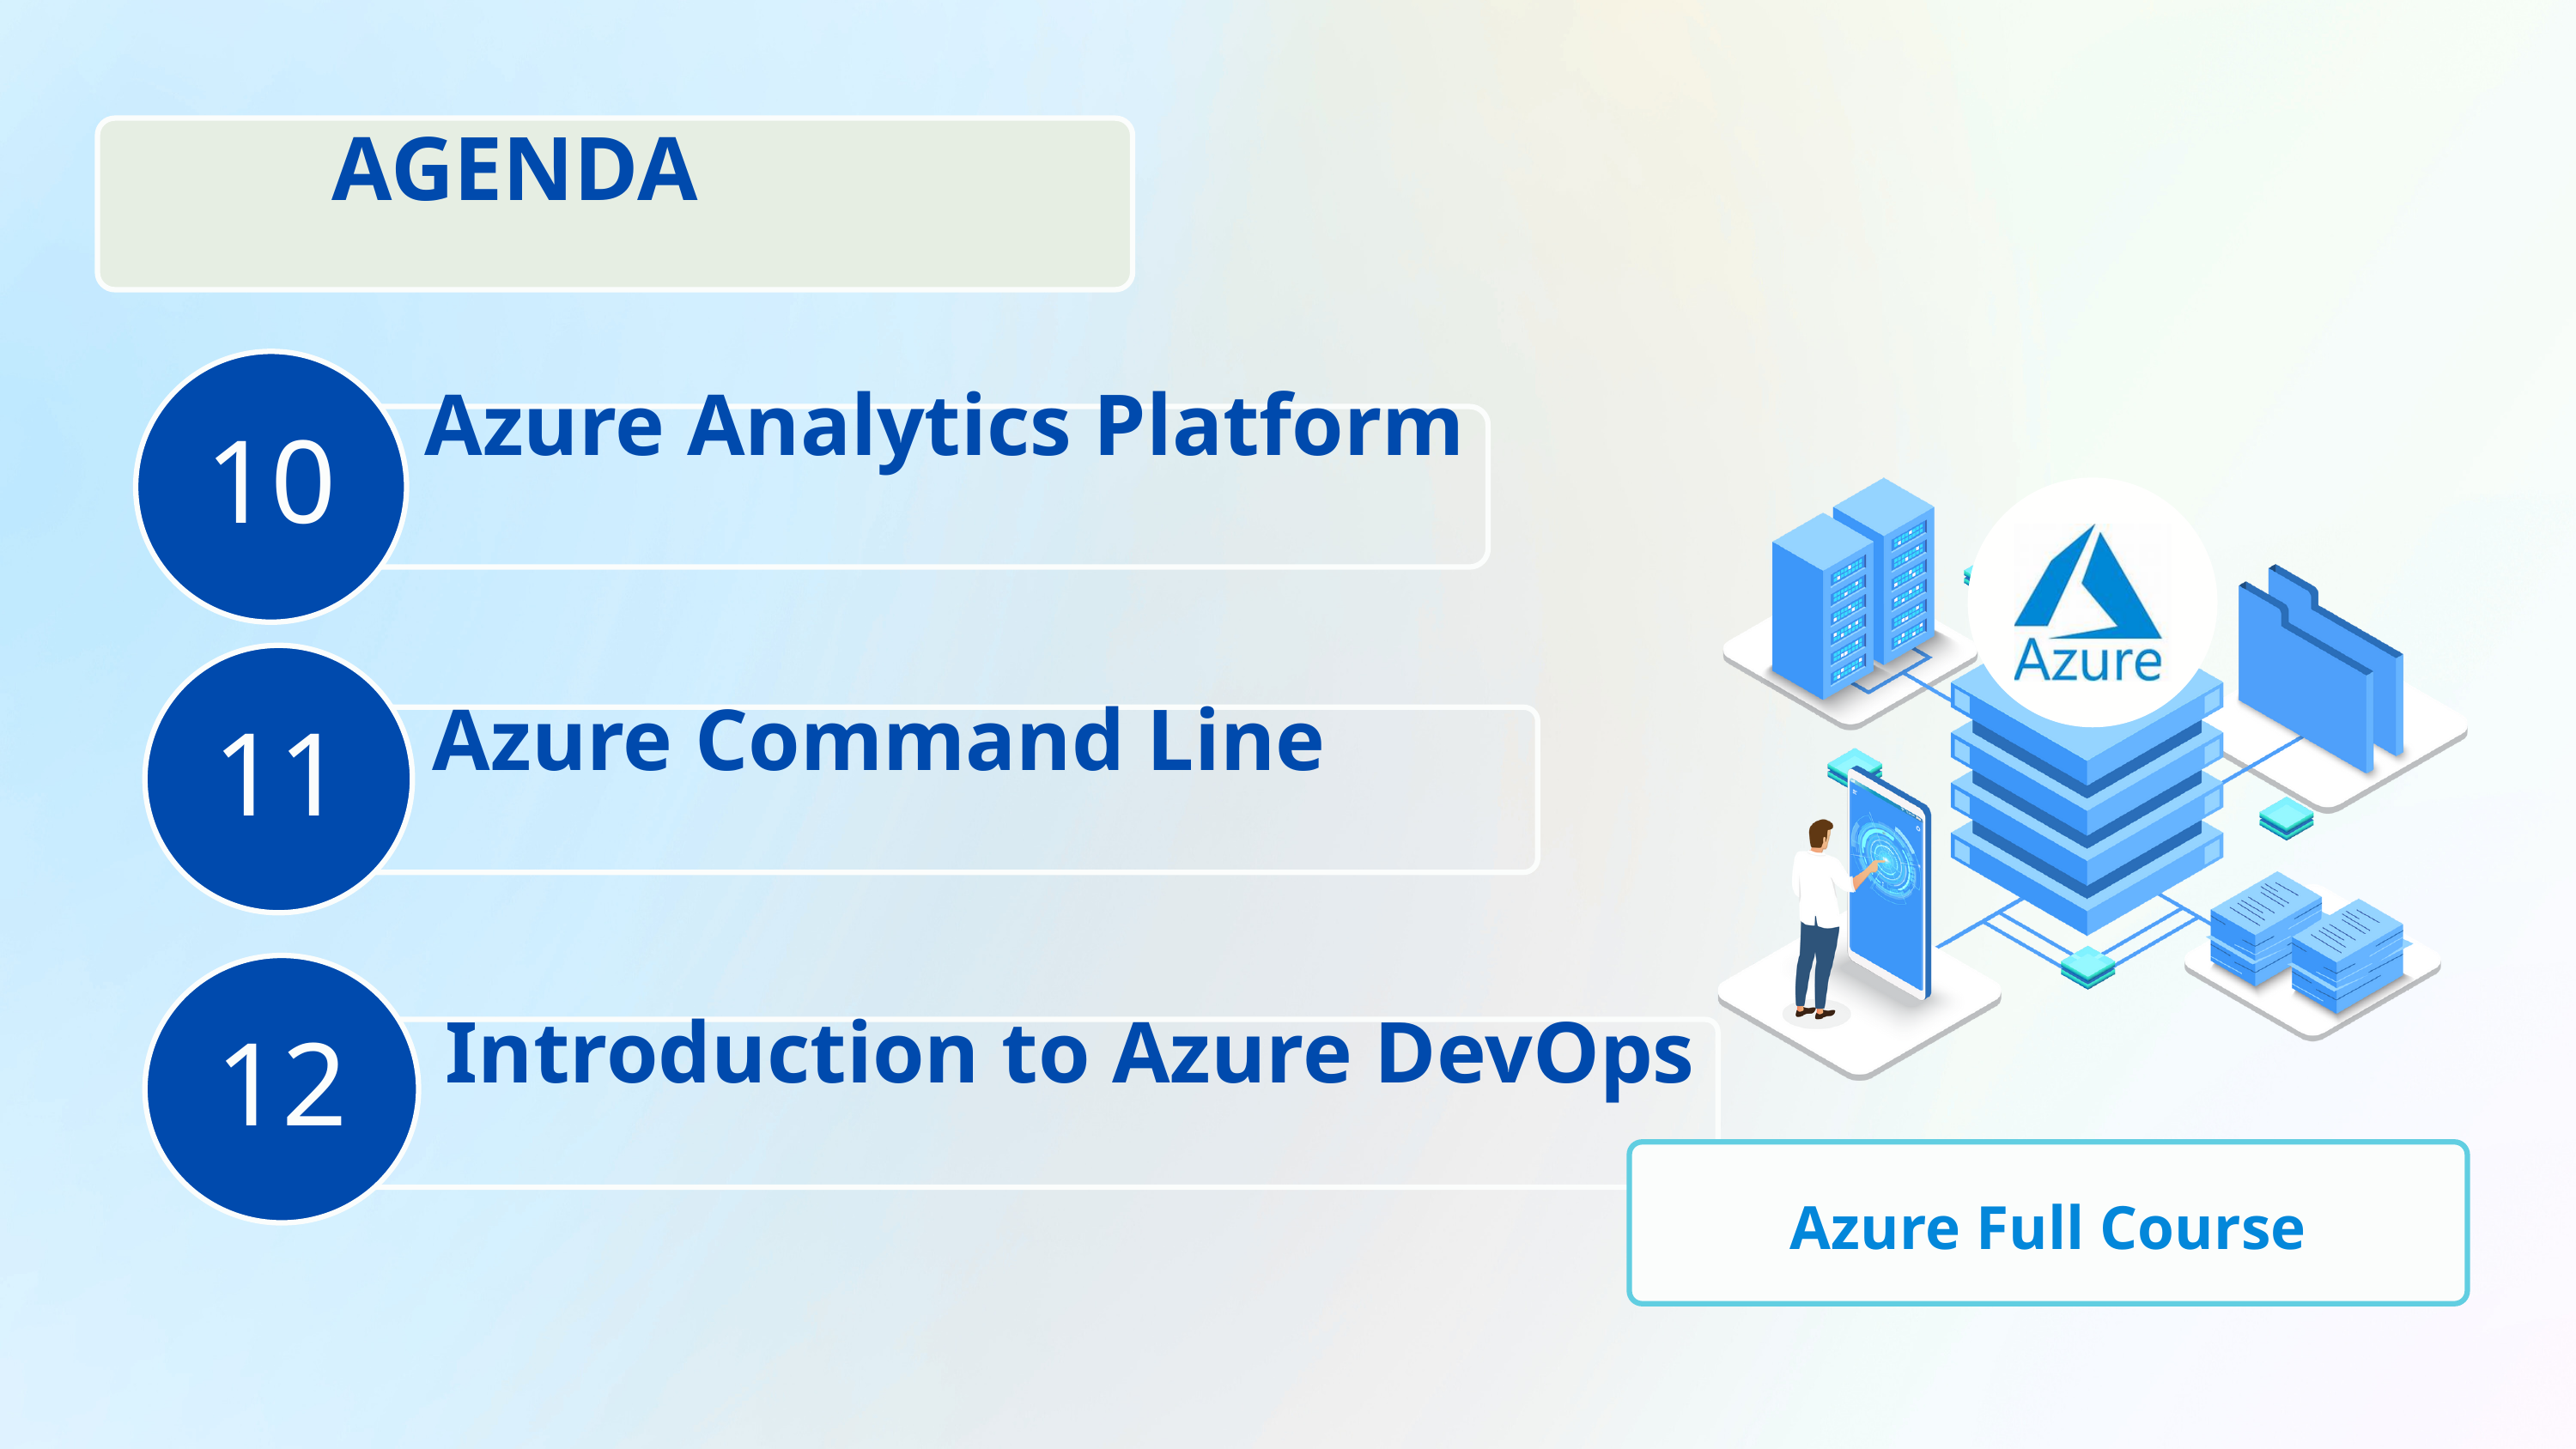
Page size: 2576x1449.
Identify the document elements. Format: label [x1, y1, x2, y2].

text_box [135, 351, 407, 622]
text_box [1629, 1142, 2468, 1304]
text_box [410, 406, 1489, 567]
text_box [1717, 477, 2468, 1081]
text_box [144, 645, 413, 913]
text_box [0, 0, 2576, 1449]
text_box [144, 955, 419, 1223]
text_box [422, 1019, 1718, 1188]
text_box [1967, 477, 2218, 728]
text_box [416, 706, 1539, 873]
text_box [97, 118, 1133, 290]
